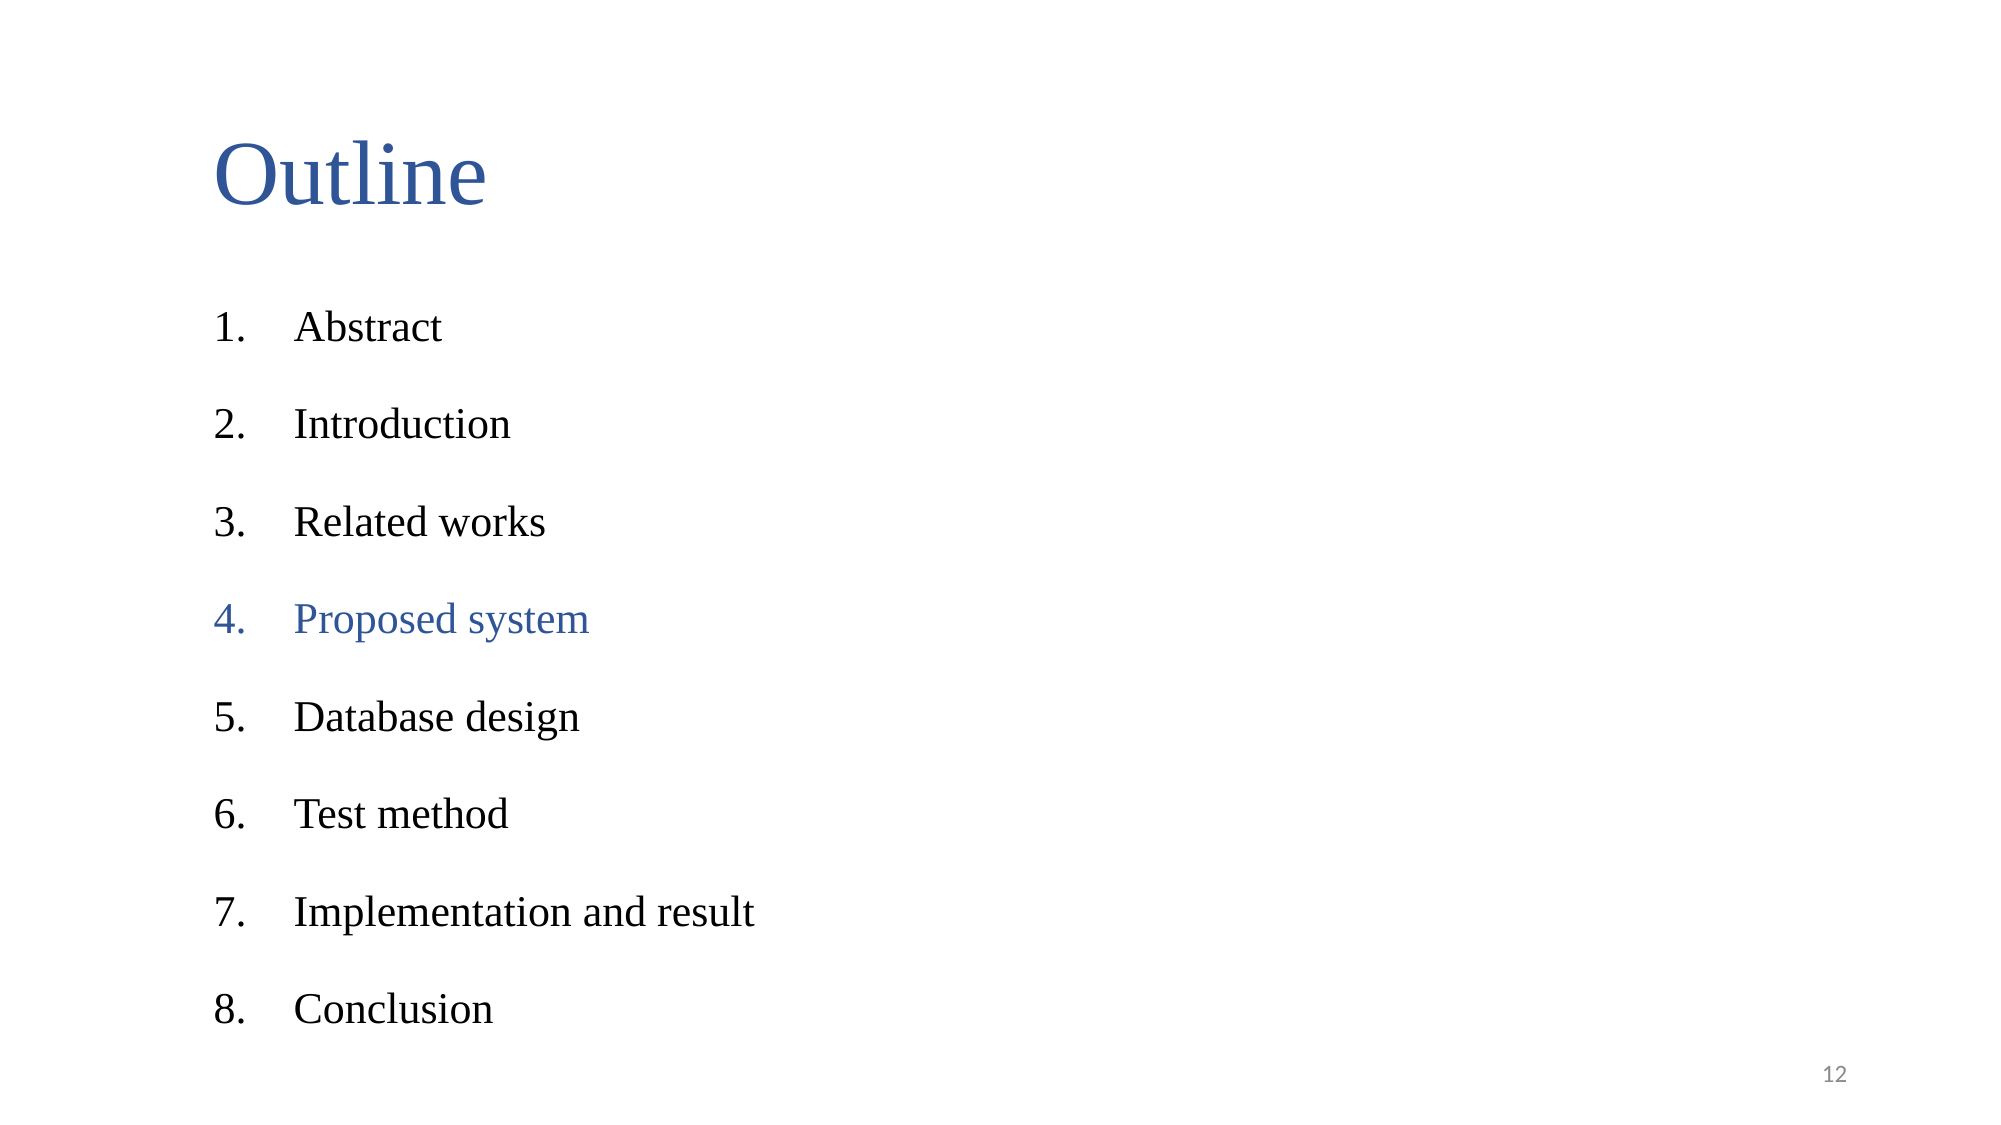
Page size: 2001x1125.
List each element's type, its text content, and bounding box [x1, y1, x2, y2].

list Abstract Introduction Related works Proposed system Database design Test method Implementation and result Conclusion [198, 263, 1967, 1048]
slide_number 12 [1412, 1042, 1863, 1103]
title Outline [198, 44, 1899, 263]
